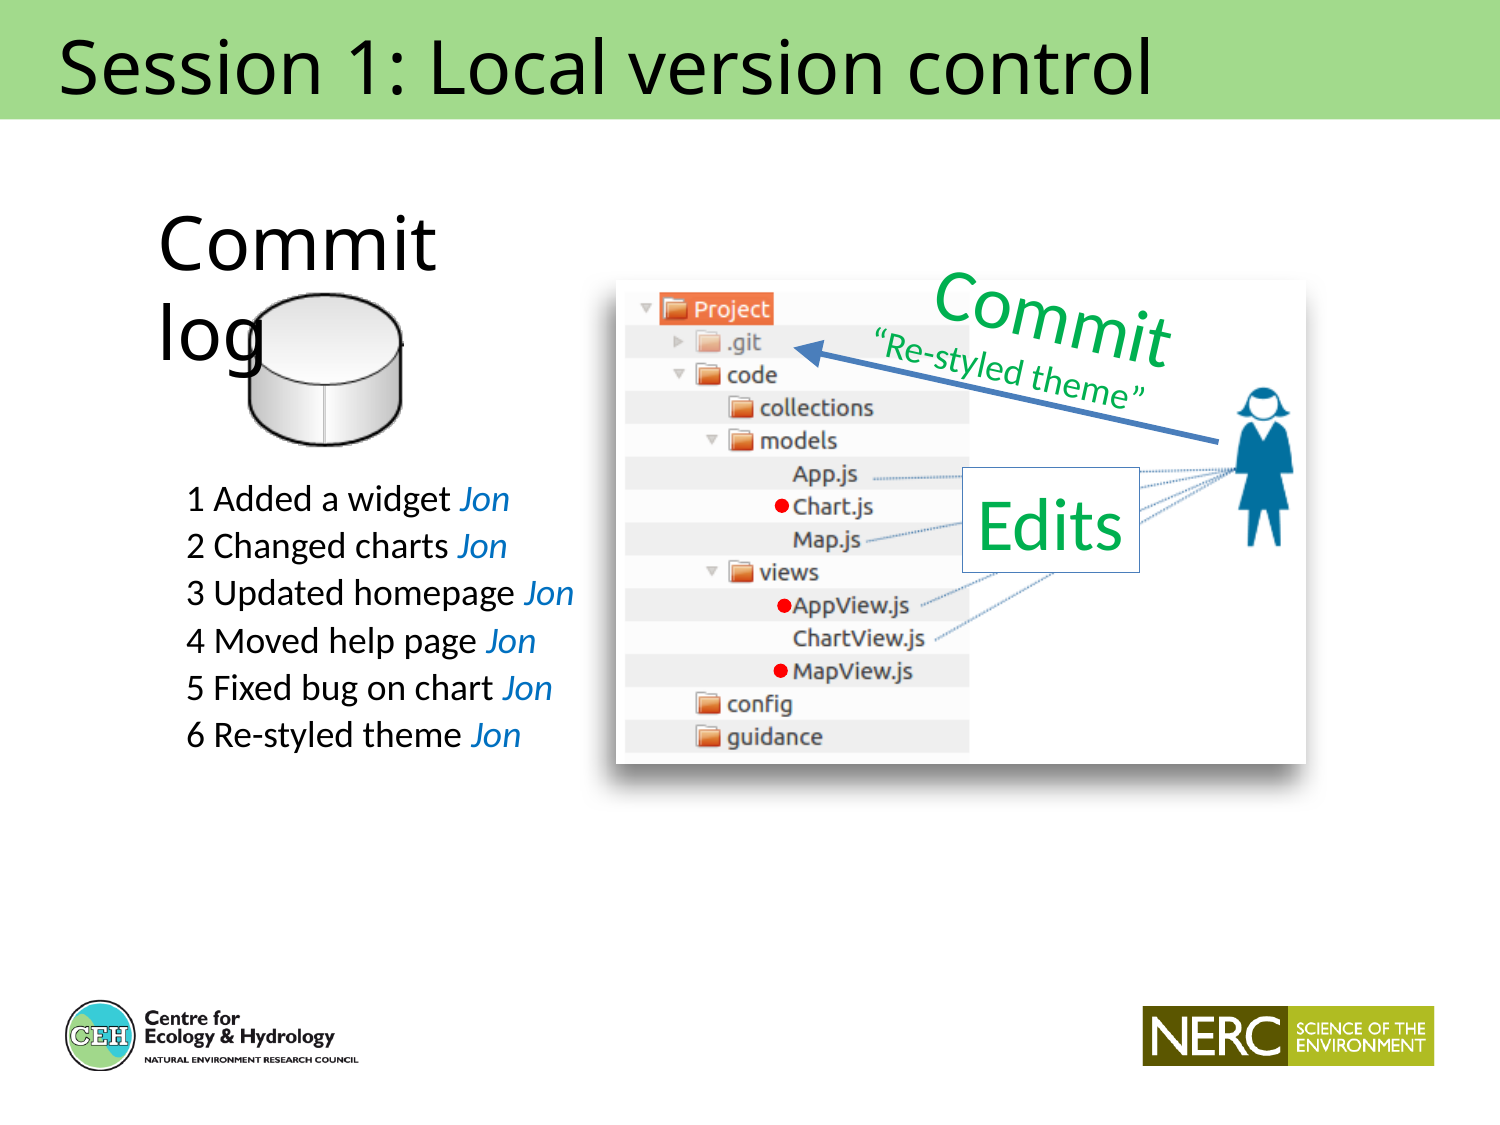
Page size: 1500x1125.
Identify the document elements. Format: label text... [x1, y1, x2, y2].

picture [63, 998, 359, 1071]
list Session 1: Local version control [0, 4, 1500, 124]
text_box Commit log [143, 188, 525, 383]
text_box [170, 260, 1224, 764]
picture [1139, 1003, 1436, 1068]
picture [1224, 280, 1306, 764]
